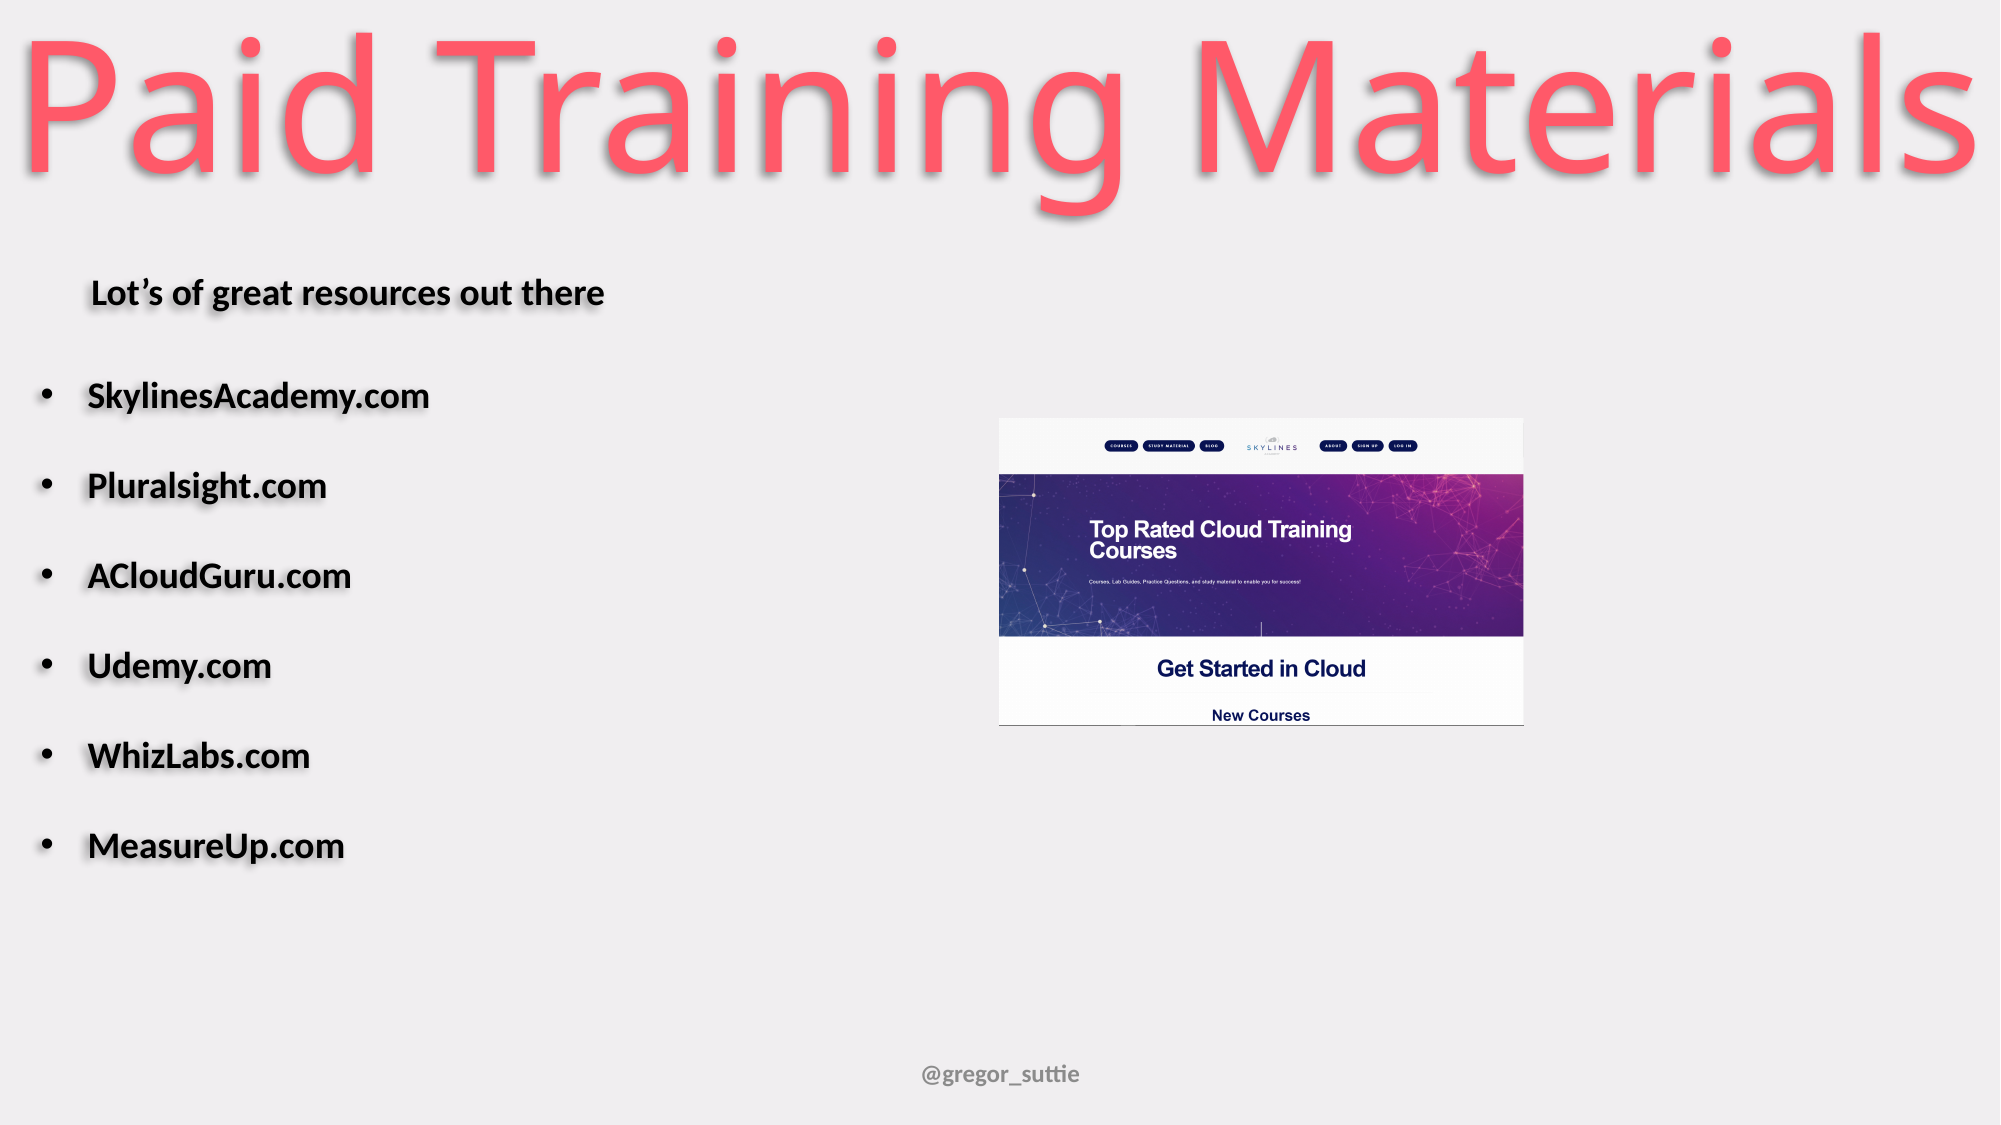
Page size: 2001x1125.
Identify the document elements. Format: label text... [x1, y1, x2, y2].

footer @gregor_suttie [662, 1042, 1338, 1103]
text_box SkylinesAcademy.com Pluralsight.com ACloudGuru.com Udemy.com WhizLabs.com MeasureUp.com [25, 363, 867, 964]
text_box Paid Training Materials [0, 0, 2000, 217]
text_box Lot’s of great resources out there [76, 261, 642, 321]
picture [999, 418, 1524, 726]
